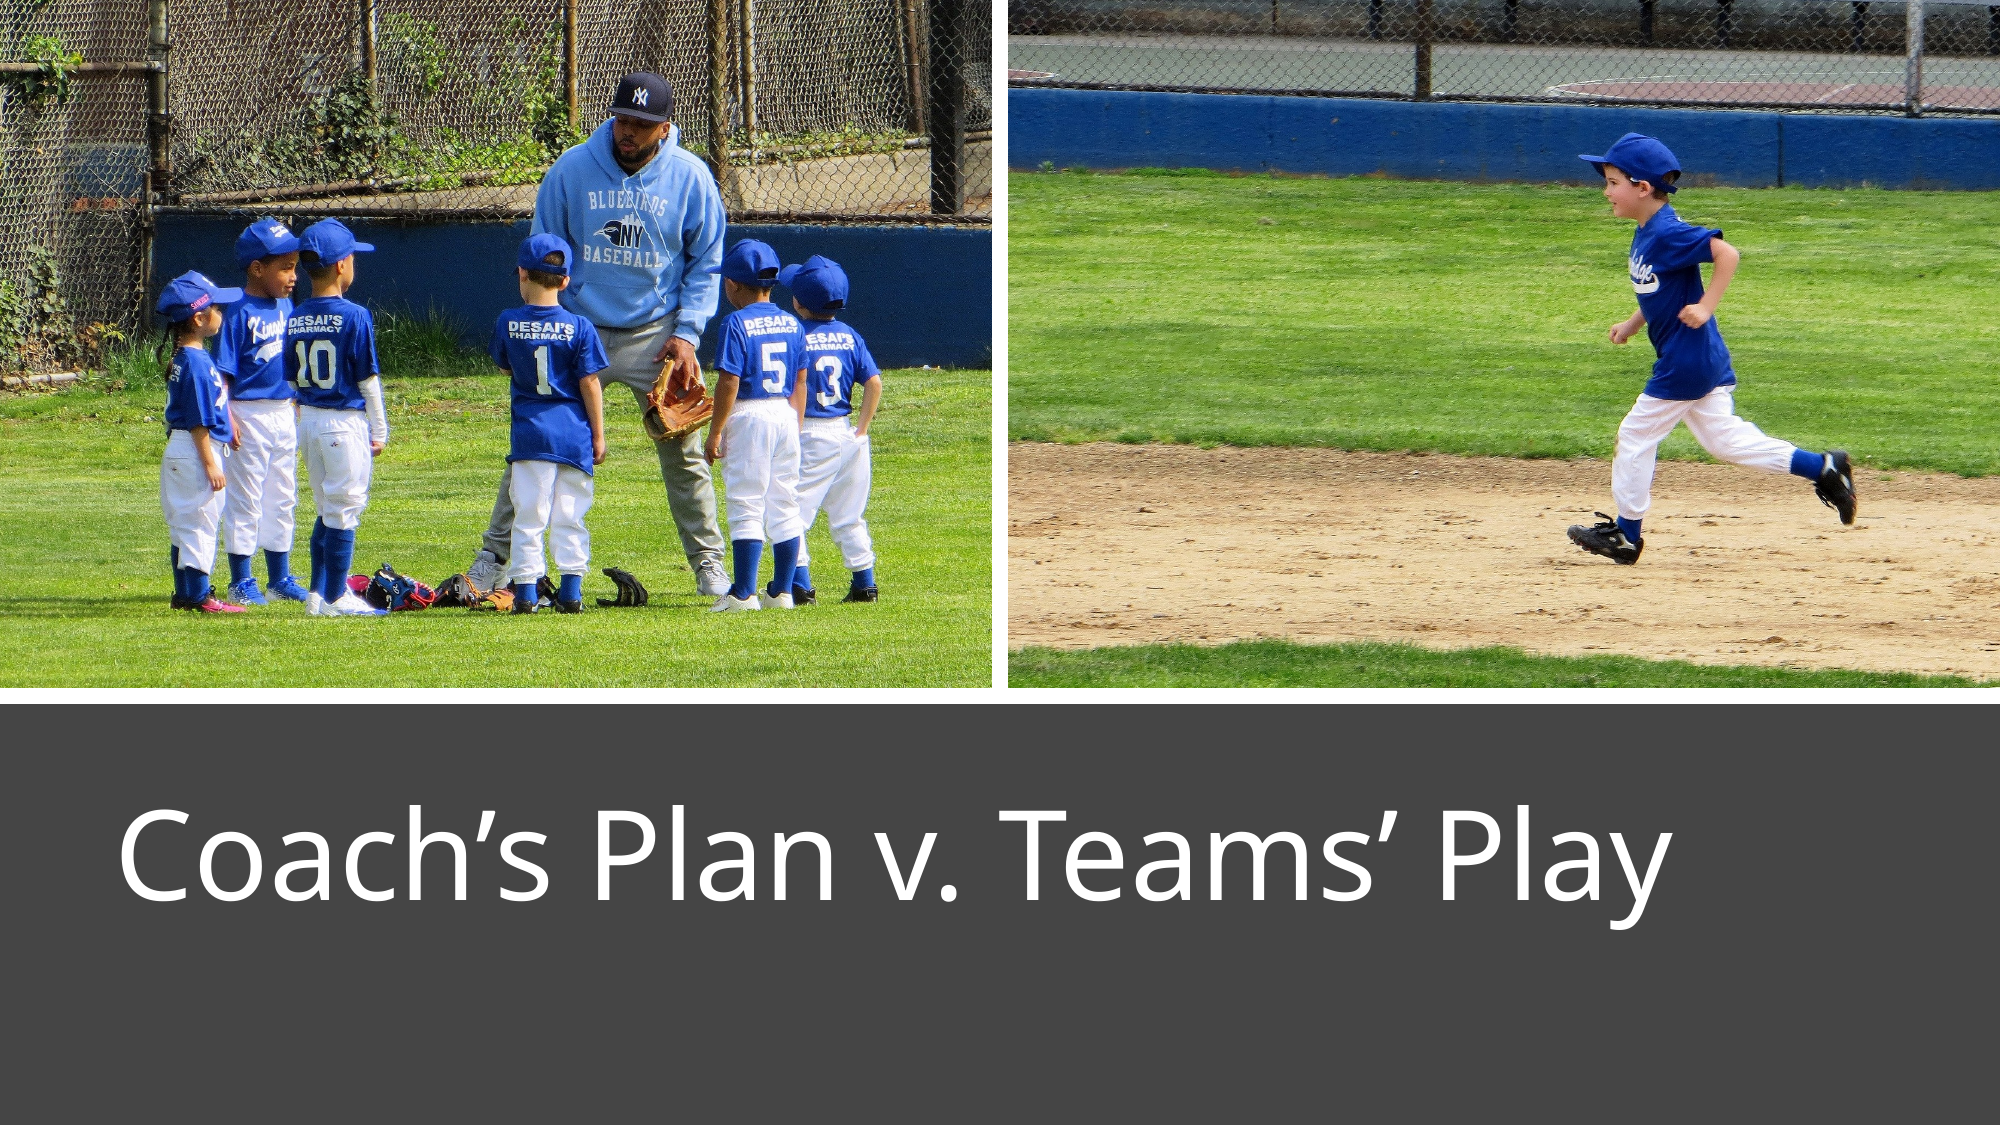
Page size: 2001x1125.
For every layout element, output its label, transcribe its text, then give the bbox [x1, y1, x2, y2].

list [0, 0, 999, 695]
title Coach’s Plan v. Teams’ Play [99, 719, 1892, 936]
picture [1001, 0, 2000, 695]
